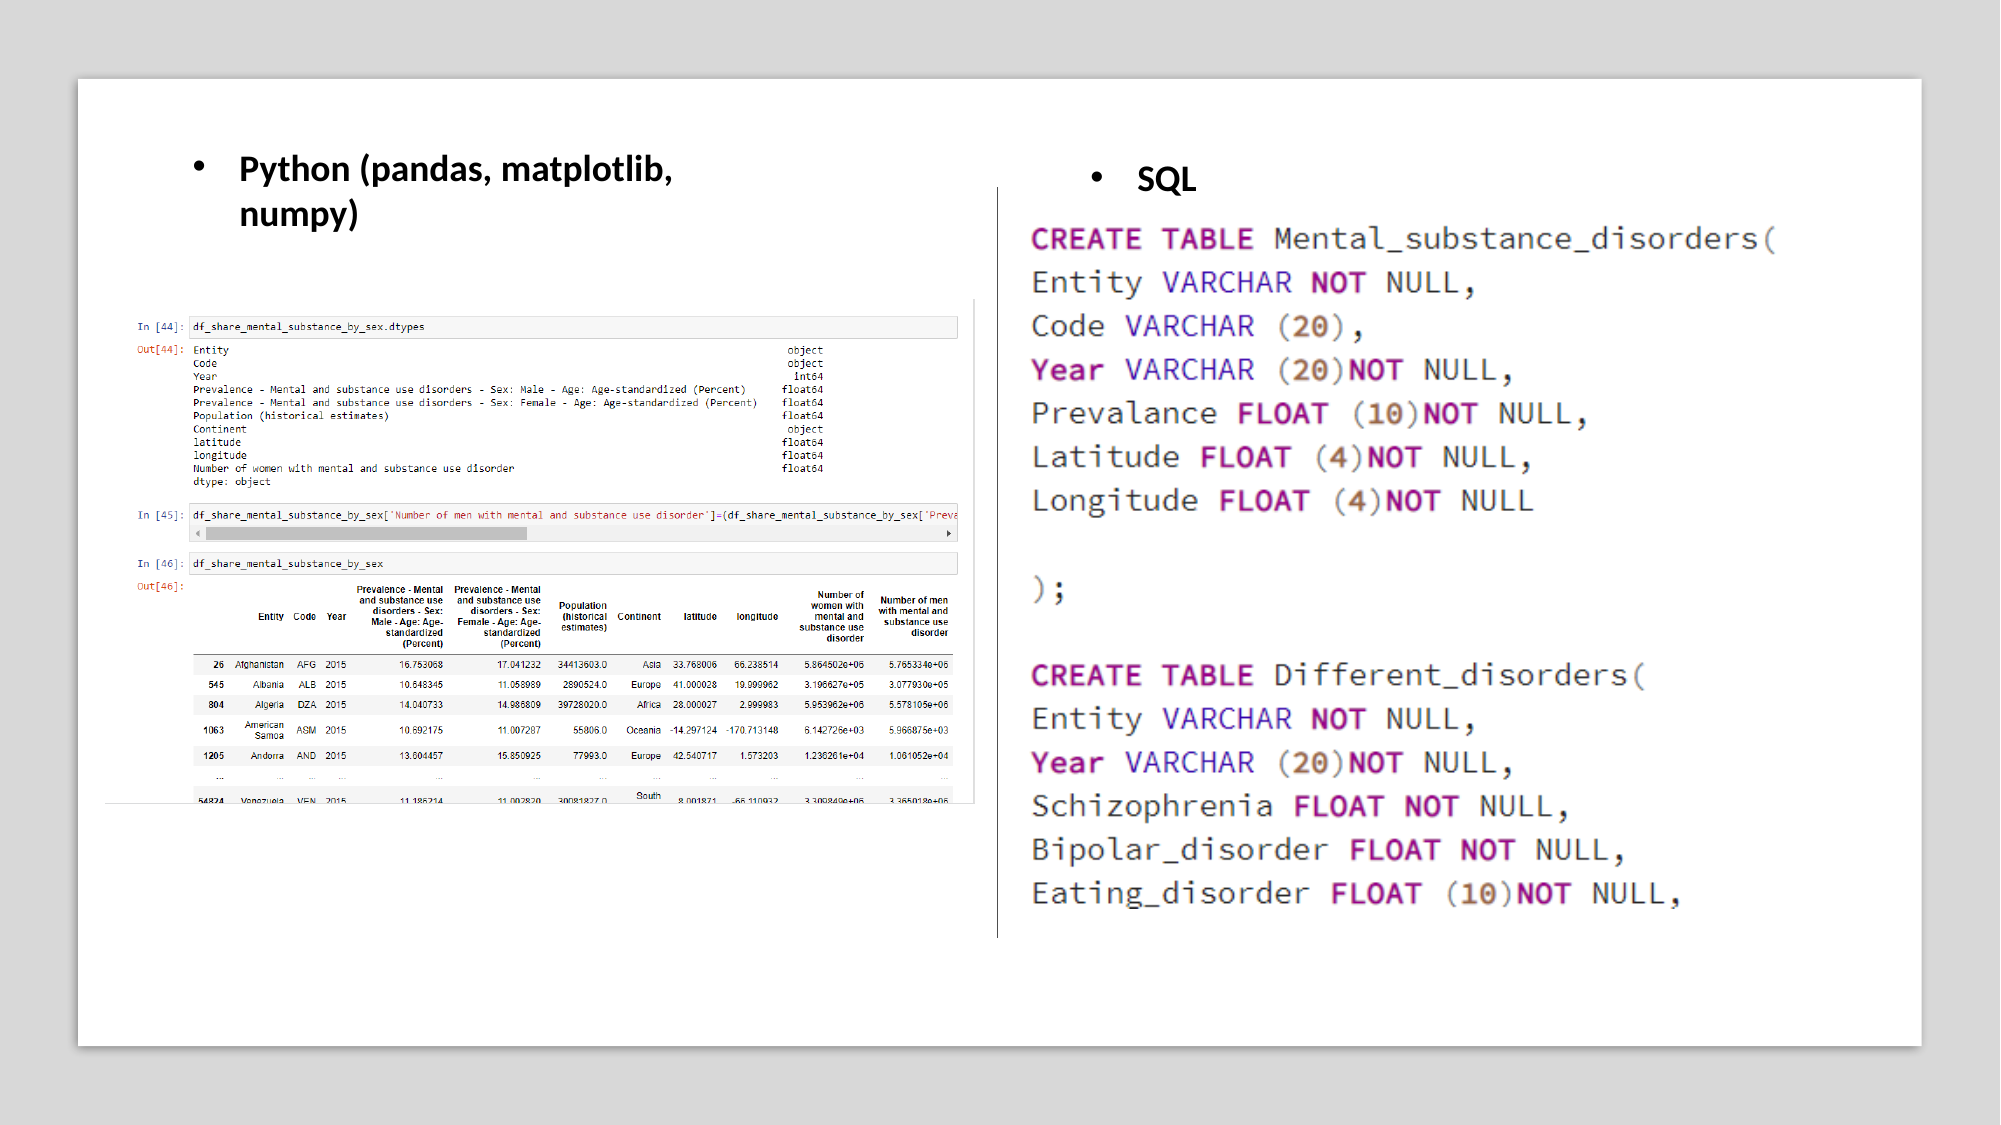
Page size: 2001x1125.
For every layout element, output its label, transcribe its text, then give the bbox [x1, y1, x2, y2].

text_box [77, 78, 1923, 1047]
text_box SQL [1075, 146, 1596, 207]
text_box [0, 0, 2000, 1125]
text_box Python (pandas, matplotlib, numpy) [177, 136, 699, 241]
picture [1025, 216, 1895, 909]
picture [105, 299, 975, 826]
